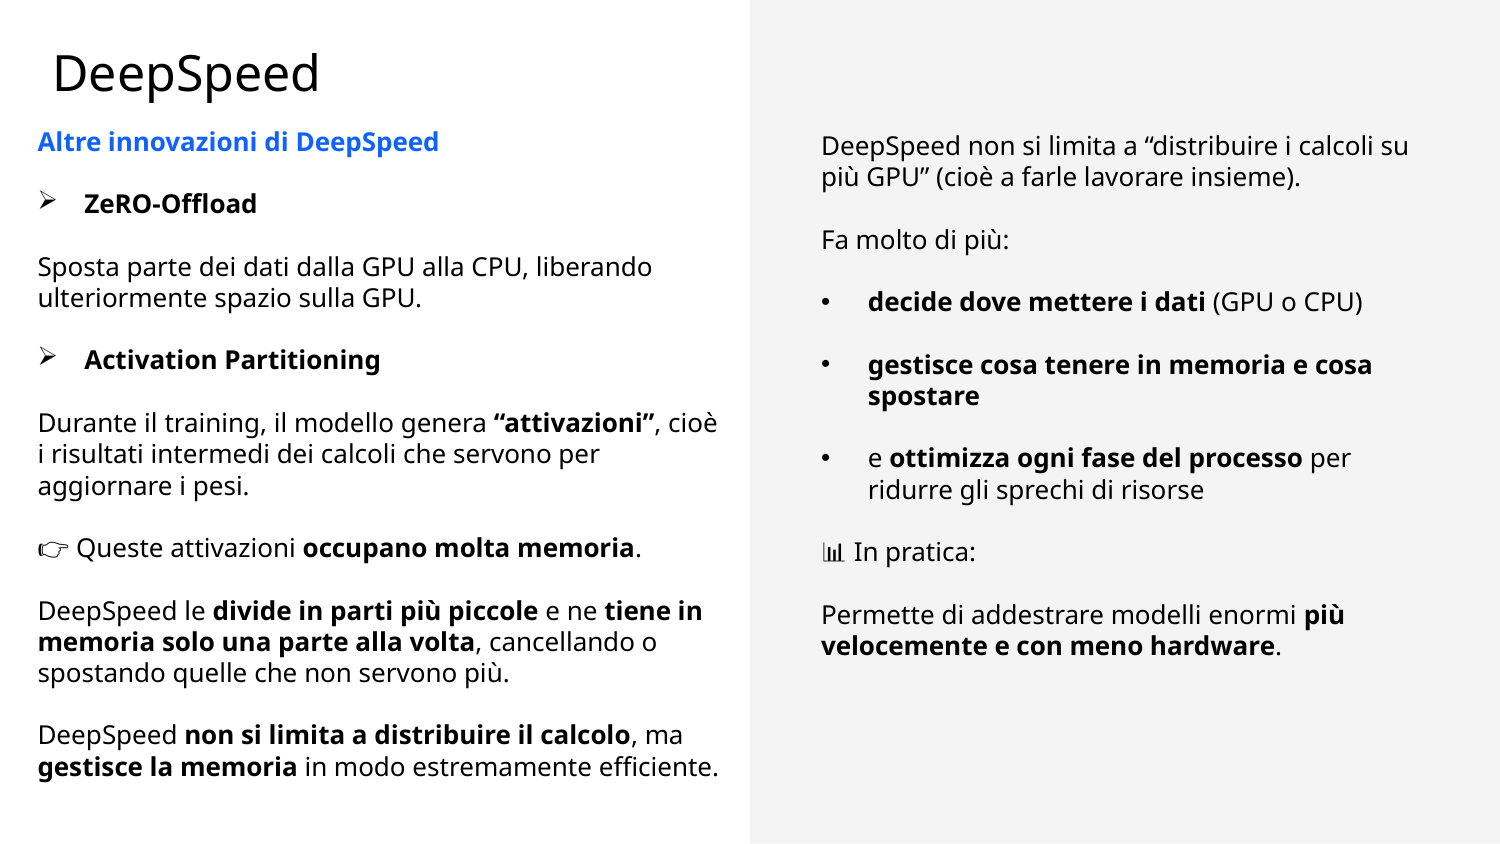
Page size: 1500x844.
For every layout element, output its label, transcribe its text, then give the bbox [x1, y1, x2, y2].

text_box DeepSpeed [39, 41, 322, 102]
text_box [749, 0, 1500, 844]
text_box DeepSpeed non si limita a “distribuire i calcoli su più GPU” (cioè a farle lavorare insieme). Fa molto di più: decide dove mettere i dati (GPU o CPU) gestisce cosa tenere in memoria e cosa spostare e ottimizza ogni fase del processo per ridurre gli sprechi di risorse 📊 In pratica: Permette di addestrare modelli enormi più velocemente e con meno hardware. [806, 122, 1444, 668]
text_box Altre innovazioni di DeepSpeed ZeRO-Offload Sposta parte dei dati dalla GPU alla CPU, liberando ulteriormente spazio sulla GPU. Activation Partitioning Durante il training, il modello genera “attivazioni”, cioè i risultati intermedi dei calcoli che servono per aggiornare i pesi. 👉 Queste attivazioni occupano molta memoria. DeepSpeed le divide in parti più piccole e ne tiene in memoria solo una parte alla volta, cancellando o spostando quelle che non servono più. DeepSpeed non si limita a distribuire il calcolo, ma gestisce la memoria in modo estremamente efficiente. [37, 125, 722, 782]
